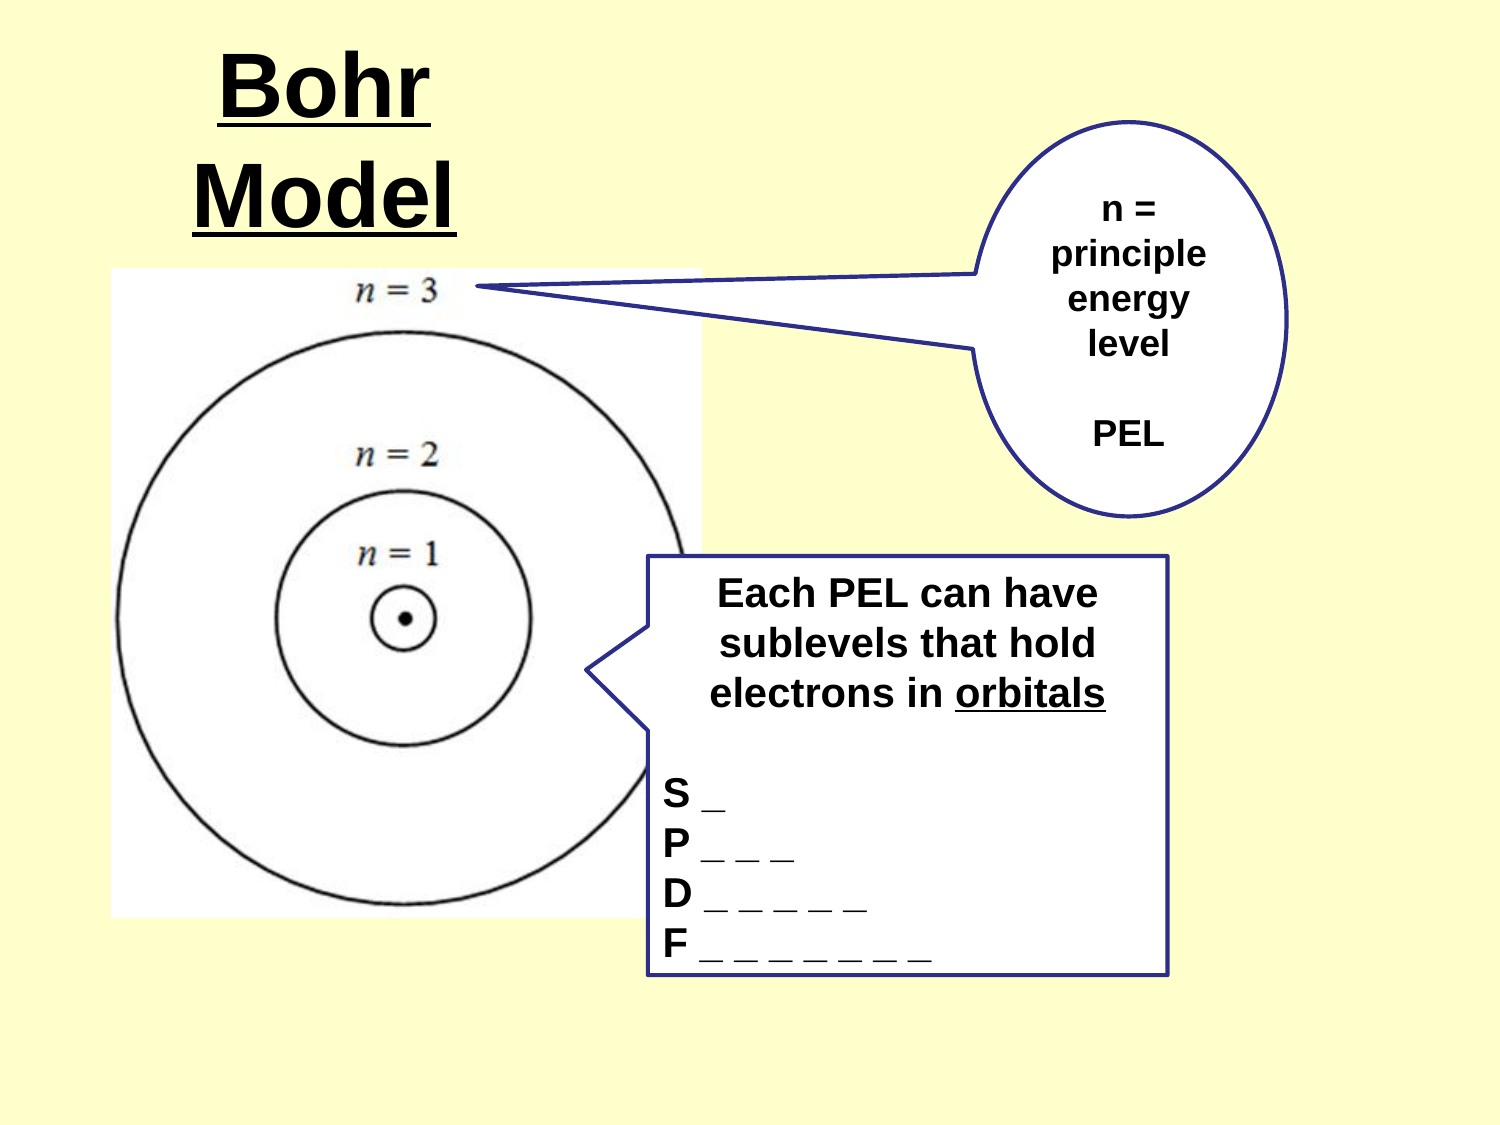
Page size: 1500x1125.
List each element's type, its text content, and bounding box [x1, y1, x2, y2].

title Bohr Model [59, 41, 590, 230]
text_box Each PEL can have sublevels that hold electrons in orbitals S _ P _ _ _ D _ _ _ _ _ F _ _ _ _ _ _ _ [645, 553, 1170, 978]
picture [111, 268, 703, 918]
text_box n = principle energy level PEL [708, 120, 1289, 519]
